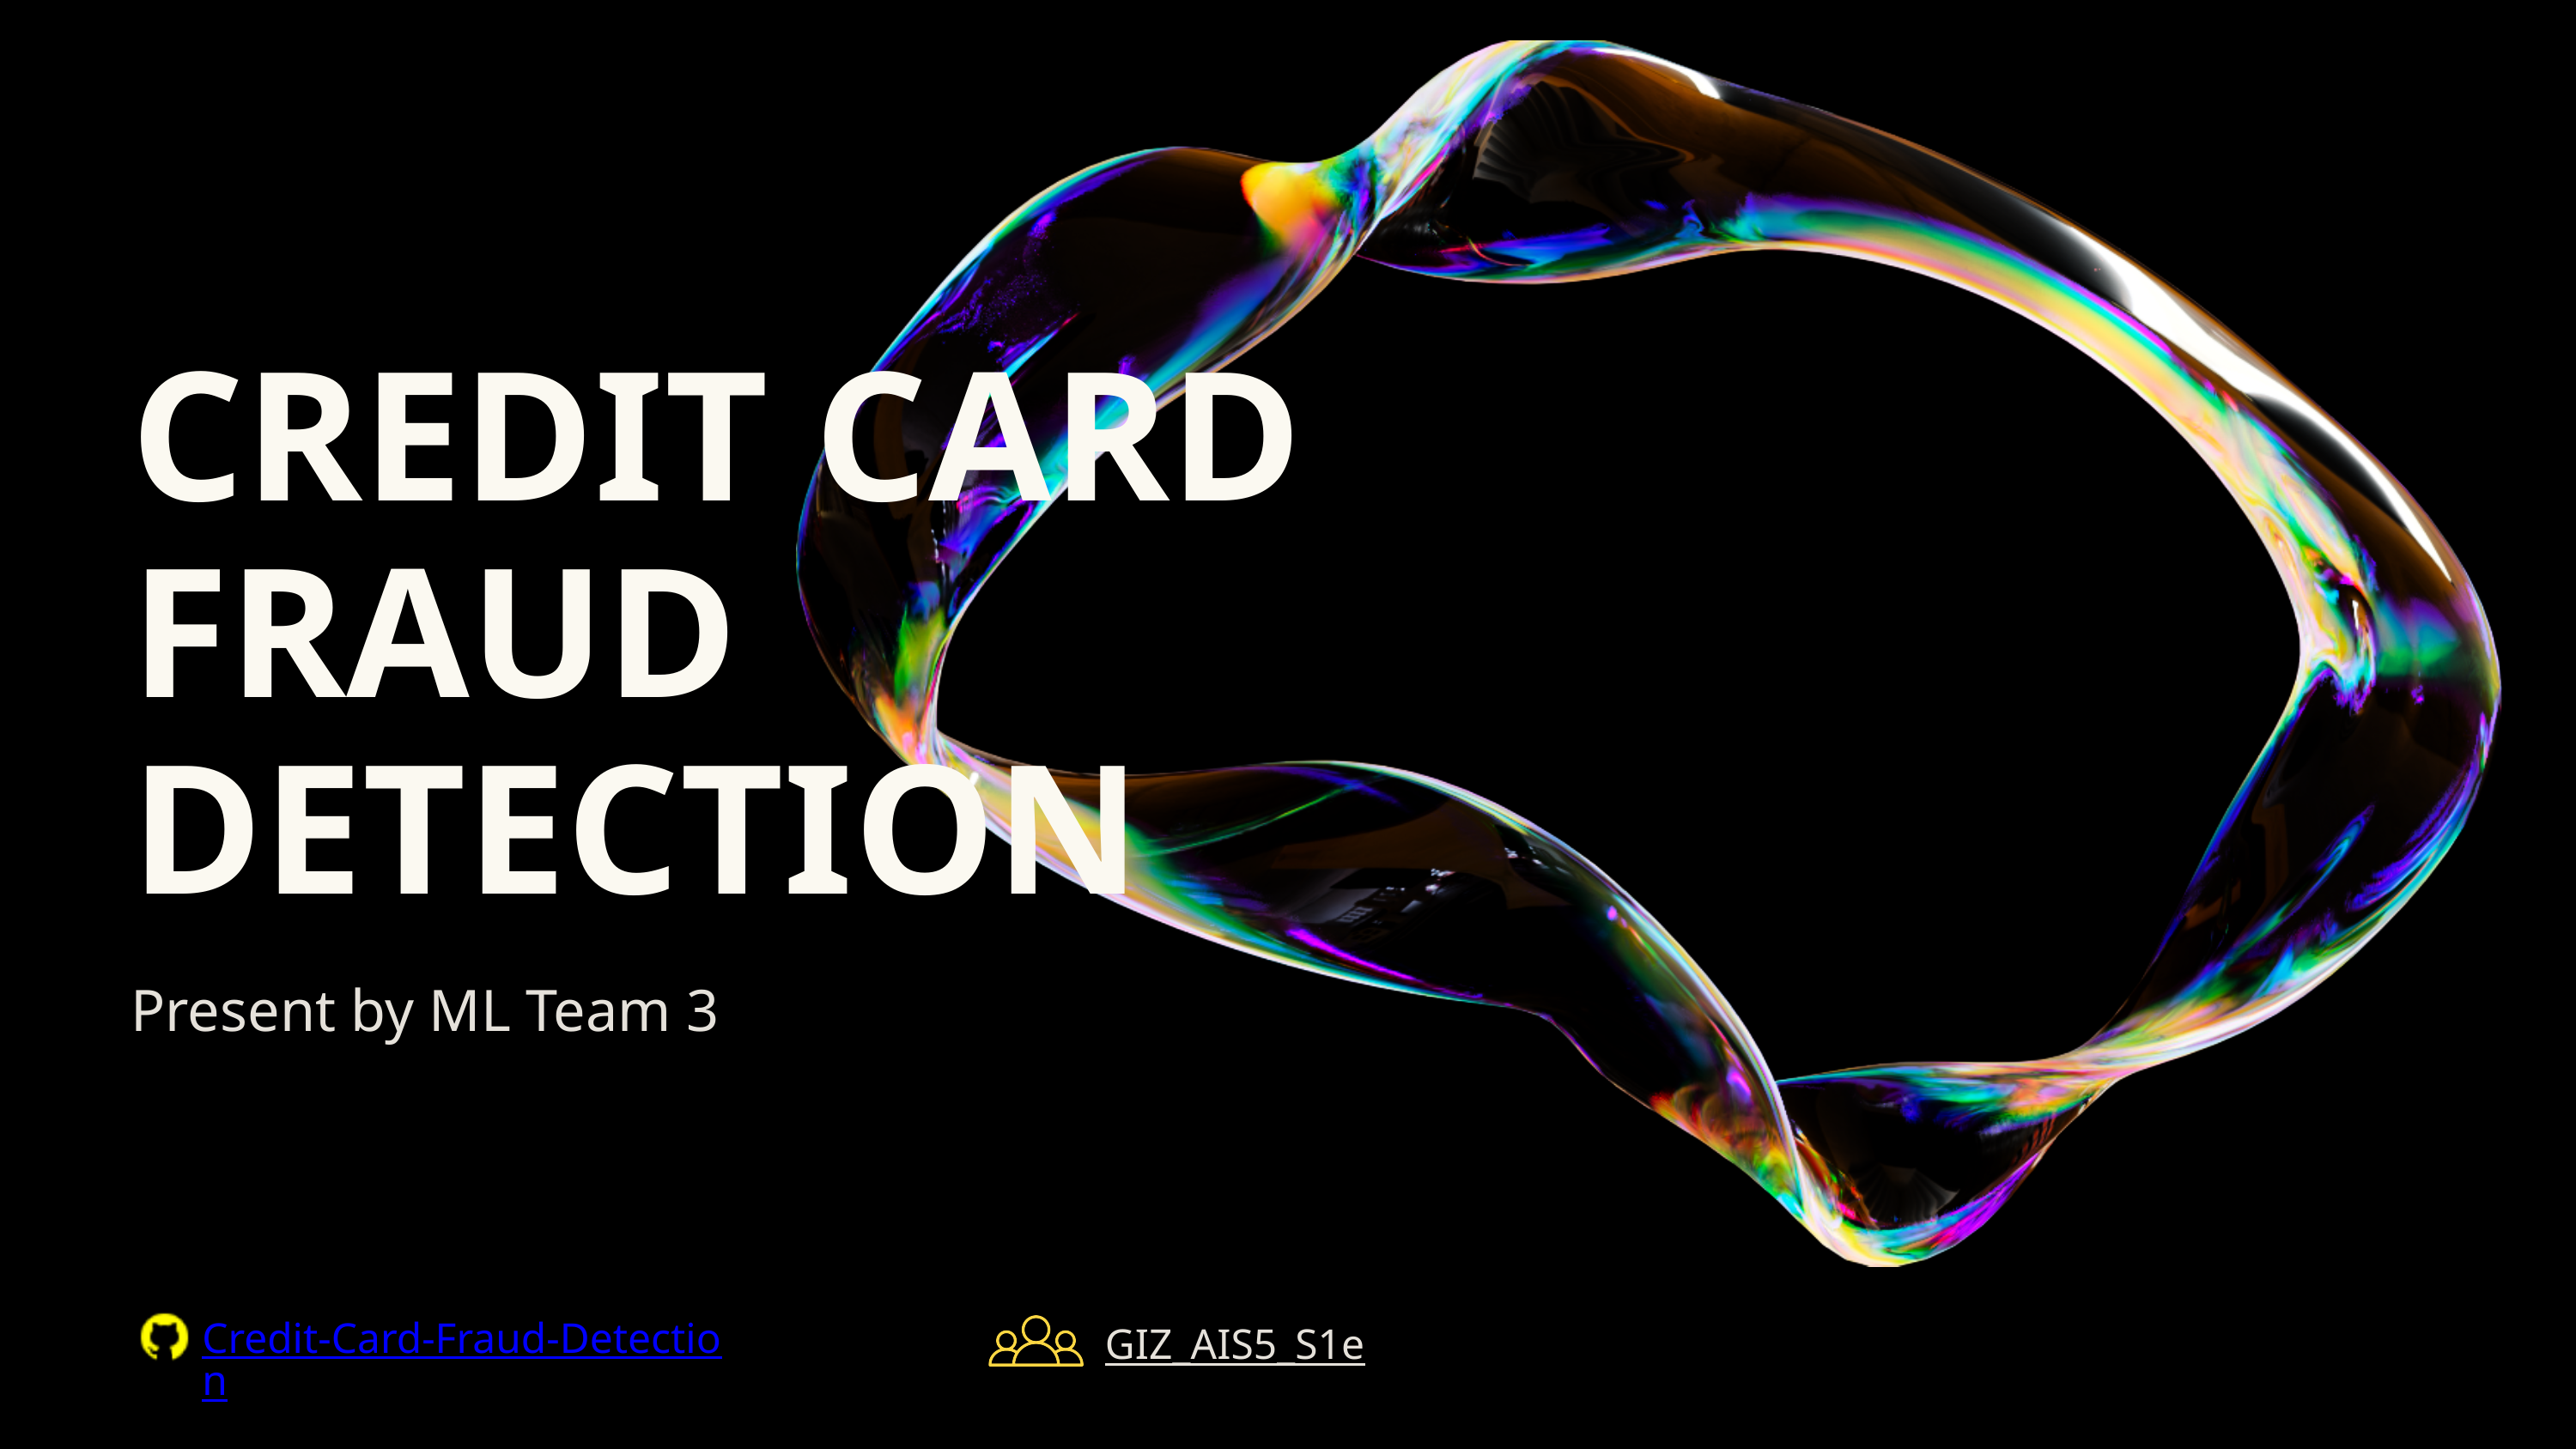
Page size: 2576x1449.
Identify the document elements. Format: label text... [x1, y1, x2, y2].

text_box [137, 1309, 194, 1367]
text_box GIZ_AIS5_S1e [1104, 1310, 1649, 1368]
text_box Credit-Card-Fraud-Detection [202, 1310, 747, 1368]
text_box CREDIT CARD FRAUD DETECTION [131, 339, 1739, 931]
text_box Present by ML Team 3 [131, 961, 1224, 1043]
text_box [796, 40, 2503, 1267]
text_box [988, 1315, 1084, 1367]
